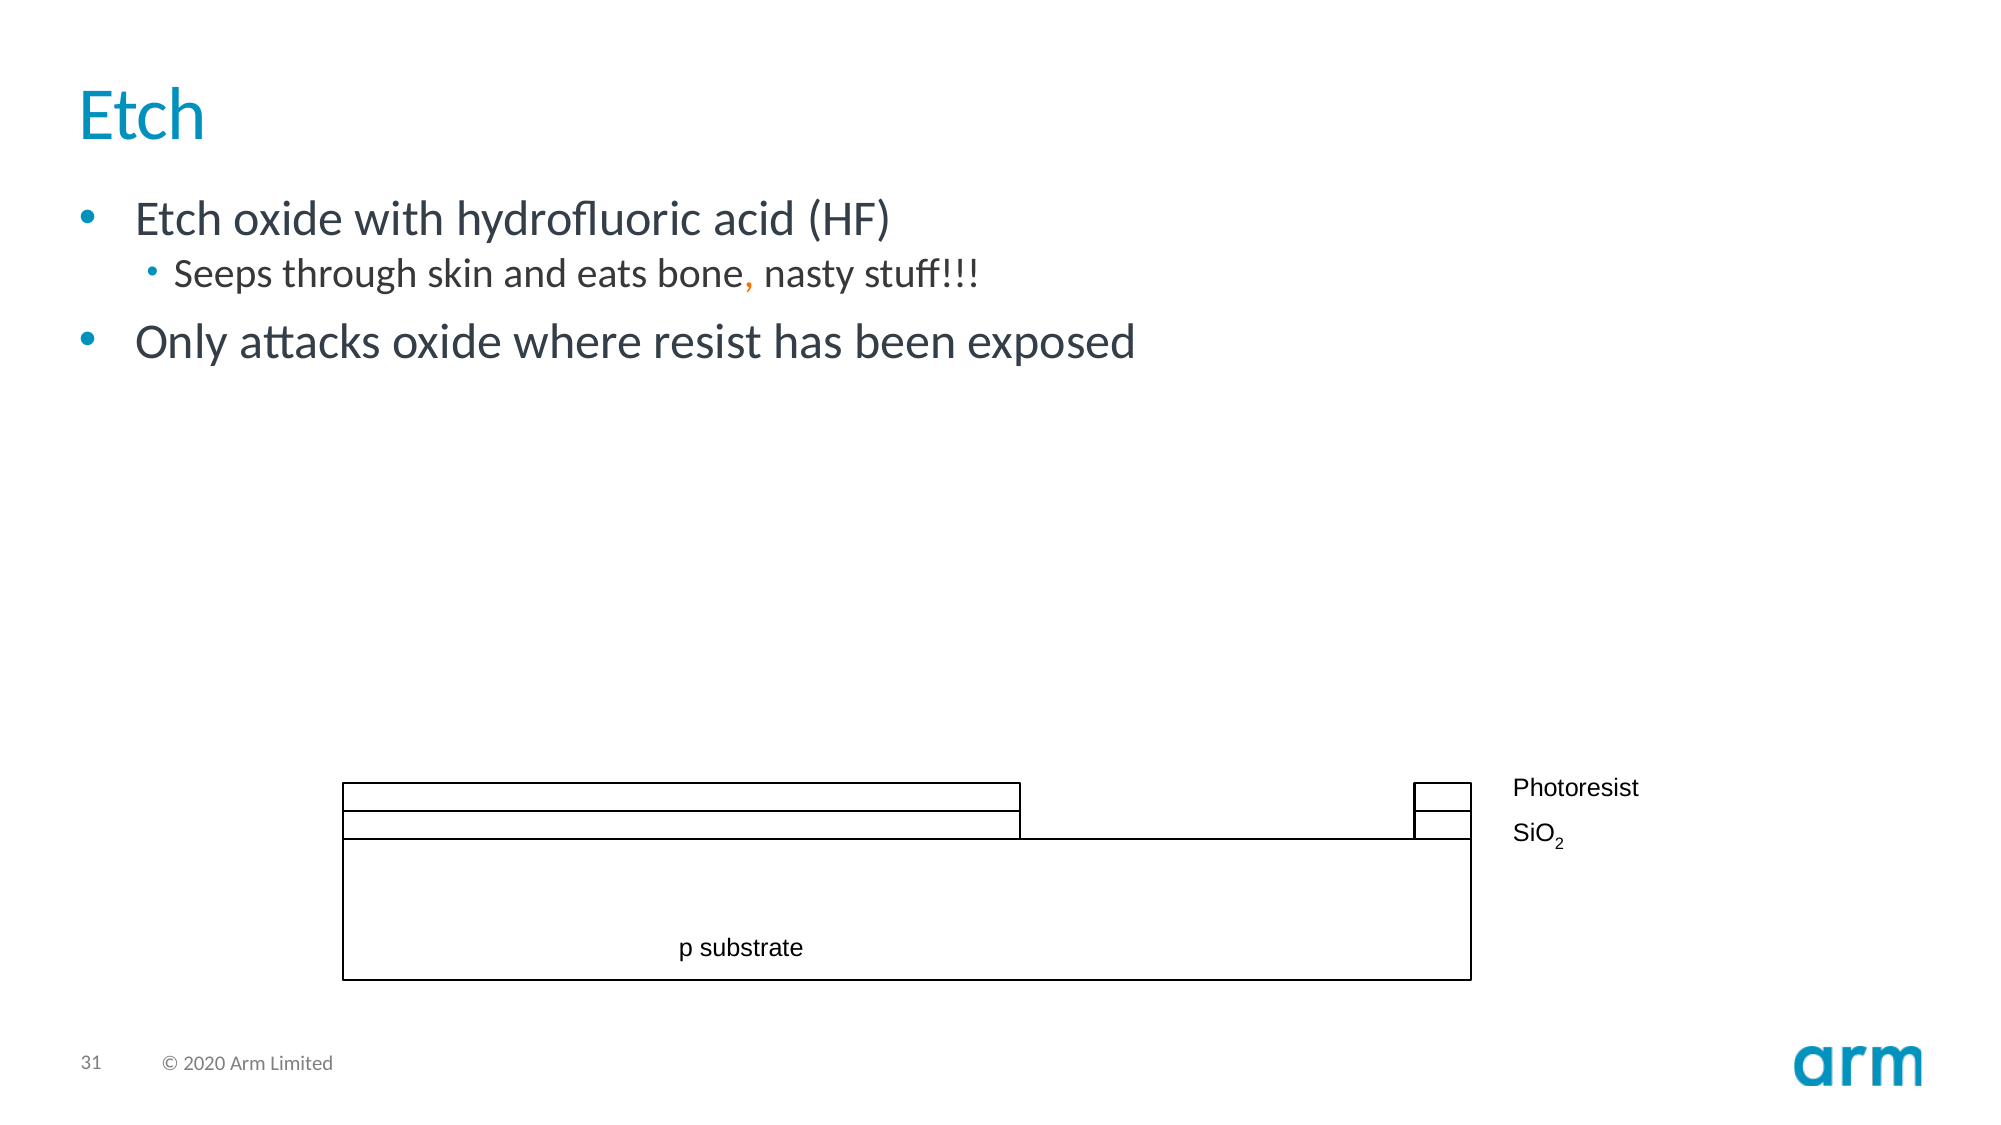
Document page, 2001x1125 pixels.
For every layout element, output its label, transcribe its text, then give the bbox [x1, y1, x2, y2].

list Etch oxide with hydrofluoric acid (HF) Seeps through skin and eats bone, nasty stuff!!! Only attacks oxide where resist has been exposed [78, 185, 1923, 941]
title Etch [78, 78, 1922, 185]
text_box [337, 762, 1675, 987]
